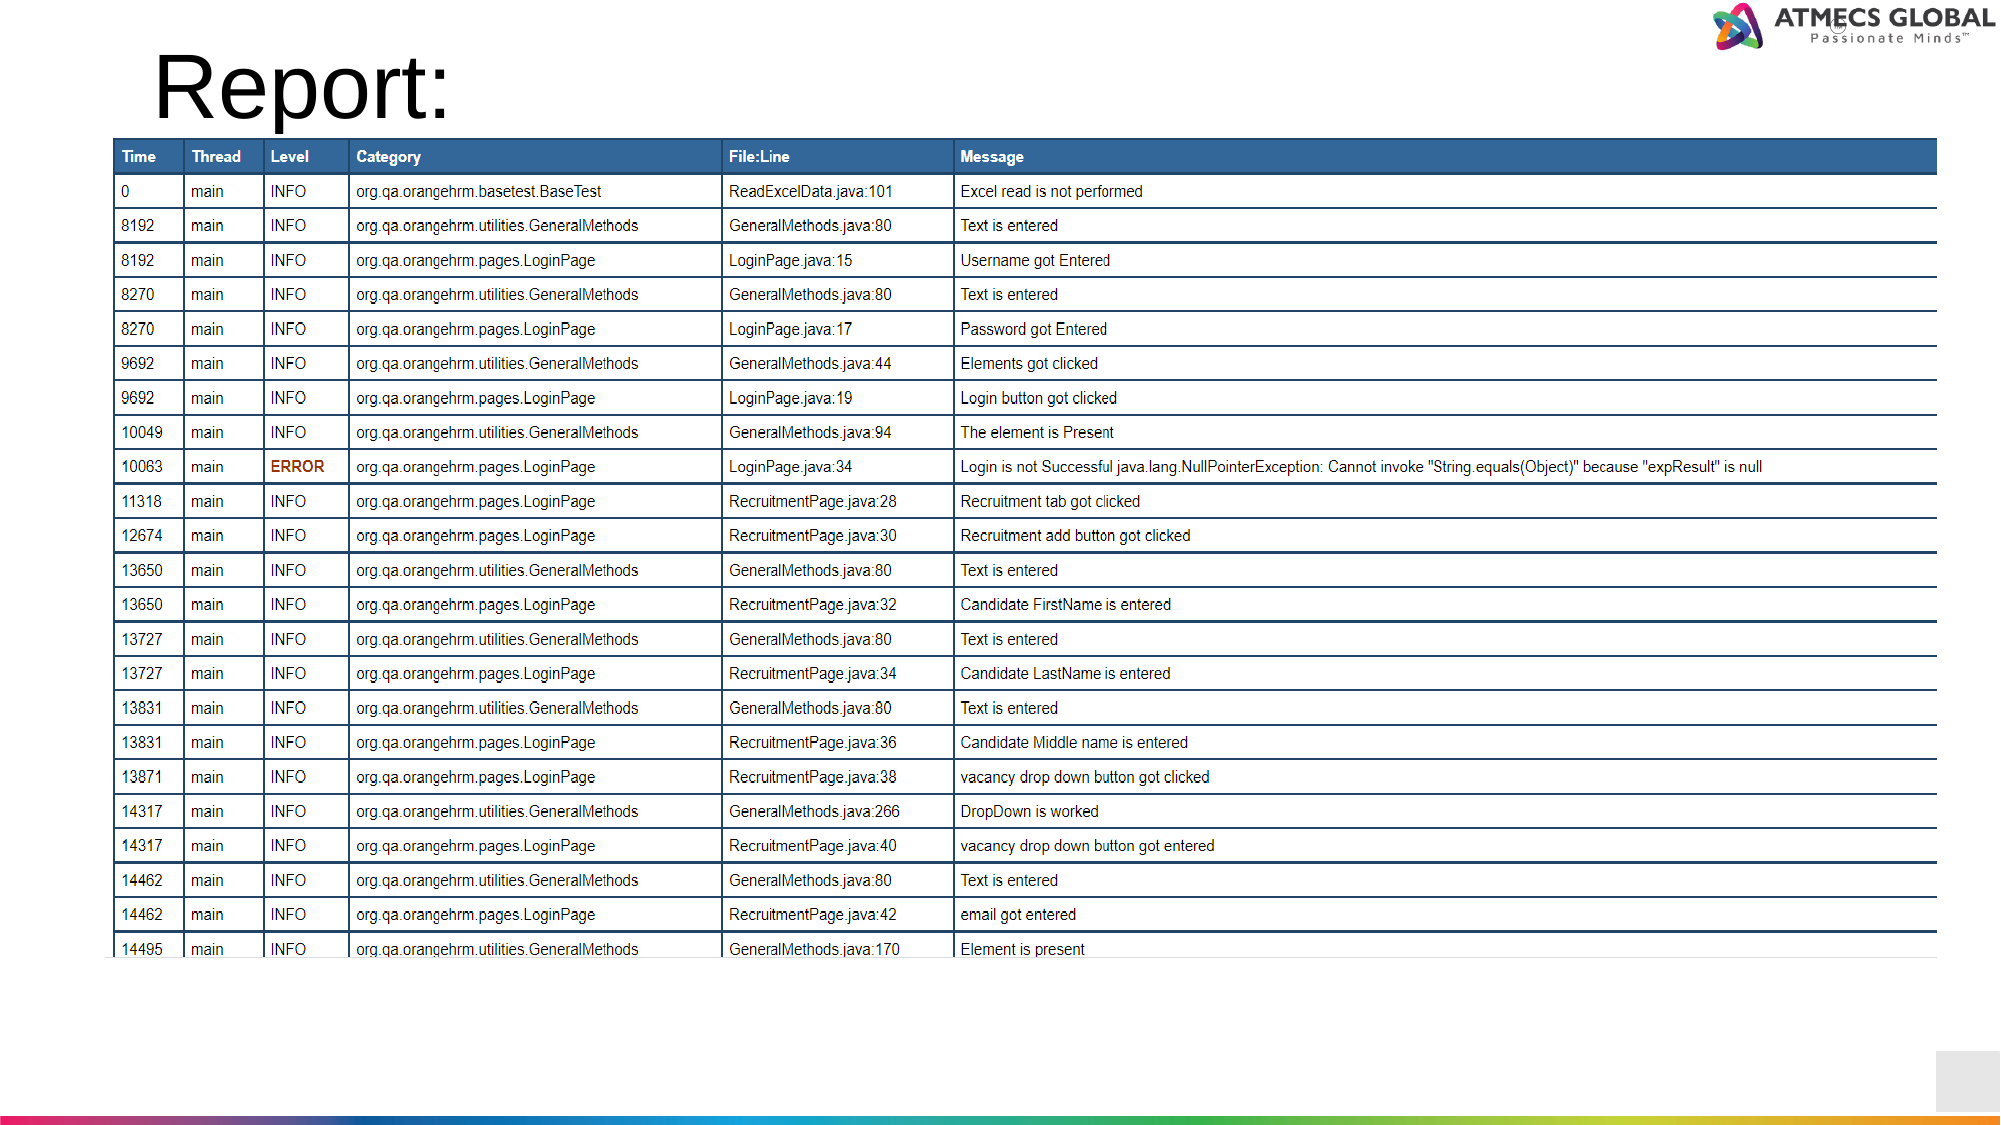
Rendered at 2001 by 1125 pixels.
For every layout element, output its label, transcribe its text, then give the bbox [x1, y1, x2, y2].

text_box Report: [137, 19, 469, 130]
slide_number [1936, 1051, 2000, 1112]
picture [1710, 1, 1998, 51]
picture [104, 134, 1937, 962]
picture [742, 1116, 2000, 1125]
picture [0, 1116, 736, 1125]
